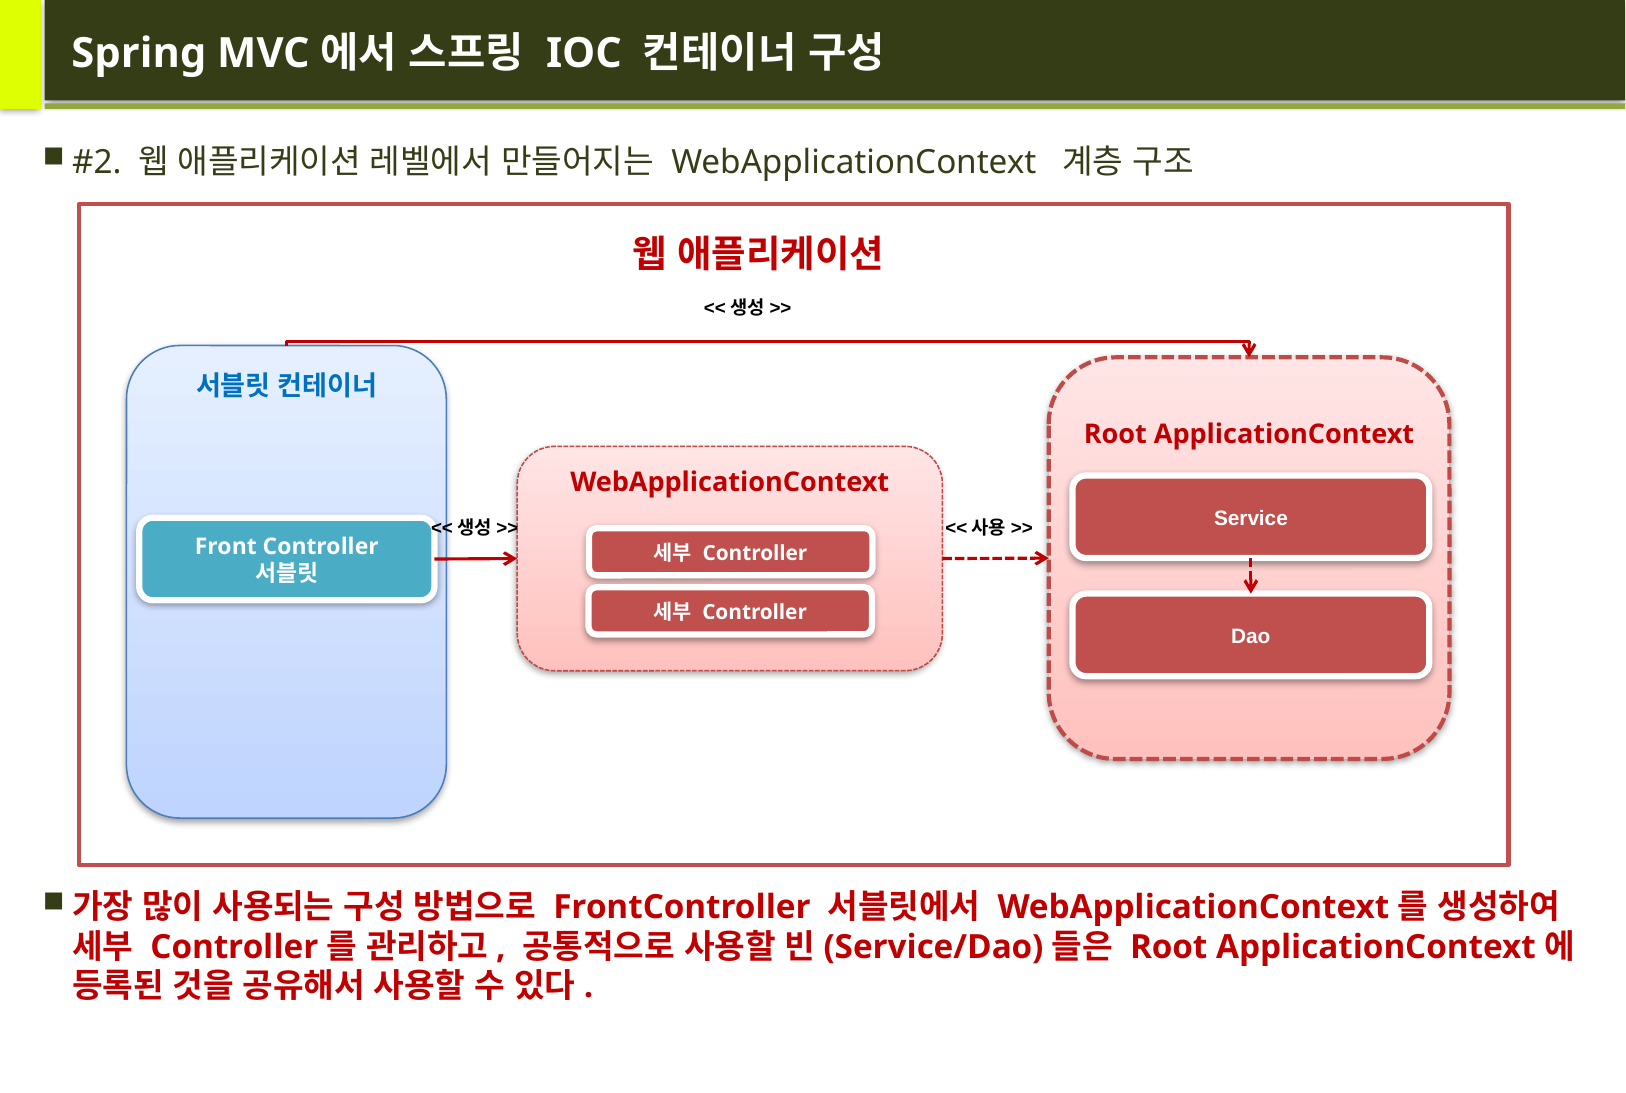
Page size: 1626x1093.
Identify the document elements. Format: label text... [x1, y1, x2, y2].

title Spring MVC에서 스프링 IOC 컨테이너 구성 [56, 0, 1604, 103]
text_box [78, 203, 1509, 866]
list #2. 웹 애플리케이션 레벨에서 만들어지는 WebApplicationContext 계층 구조 가장 많이 사용되는 구성 방법으로 FrontController 서블릿에서 WebApplicationContext를 생성하여 세부 Controller를 관리하고, 공통적으로 사용할 빈(Service/Dao)들은 Root ApplicationContext에 등록된 것을 공유해서 사용할 수 있다. [27, 132, 1598, 1067]
